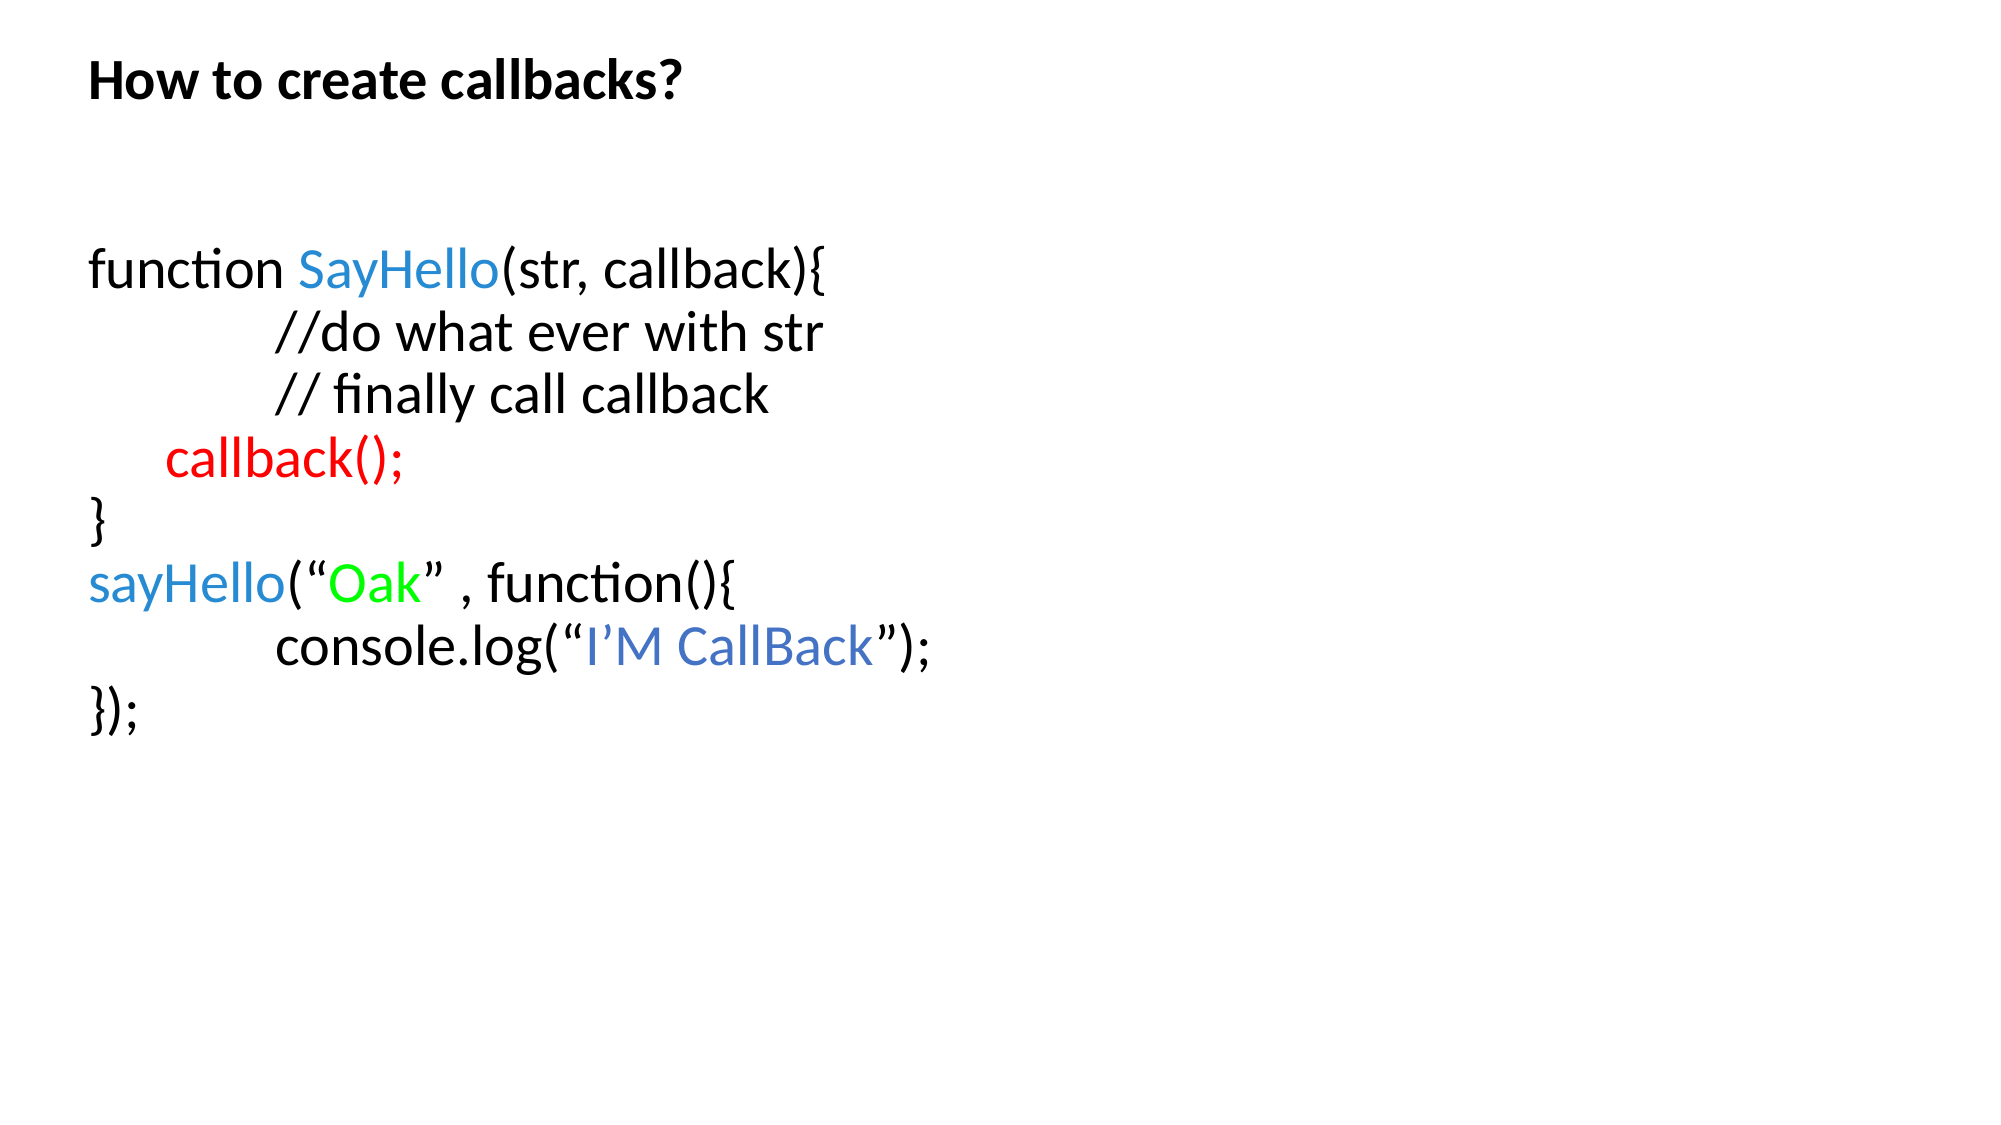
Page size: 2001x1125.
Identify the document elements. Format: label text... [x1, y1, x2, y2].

list How to create callbacks? function SayHello(str, callback){ //do what ever with str // finally call callback callback(); } sayHello(“Oak” , function(){ console.log(“I’M CallBack”); }); [68, 28, 1932, 1095]
